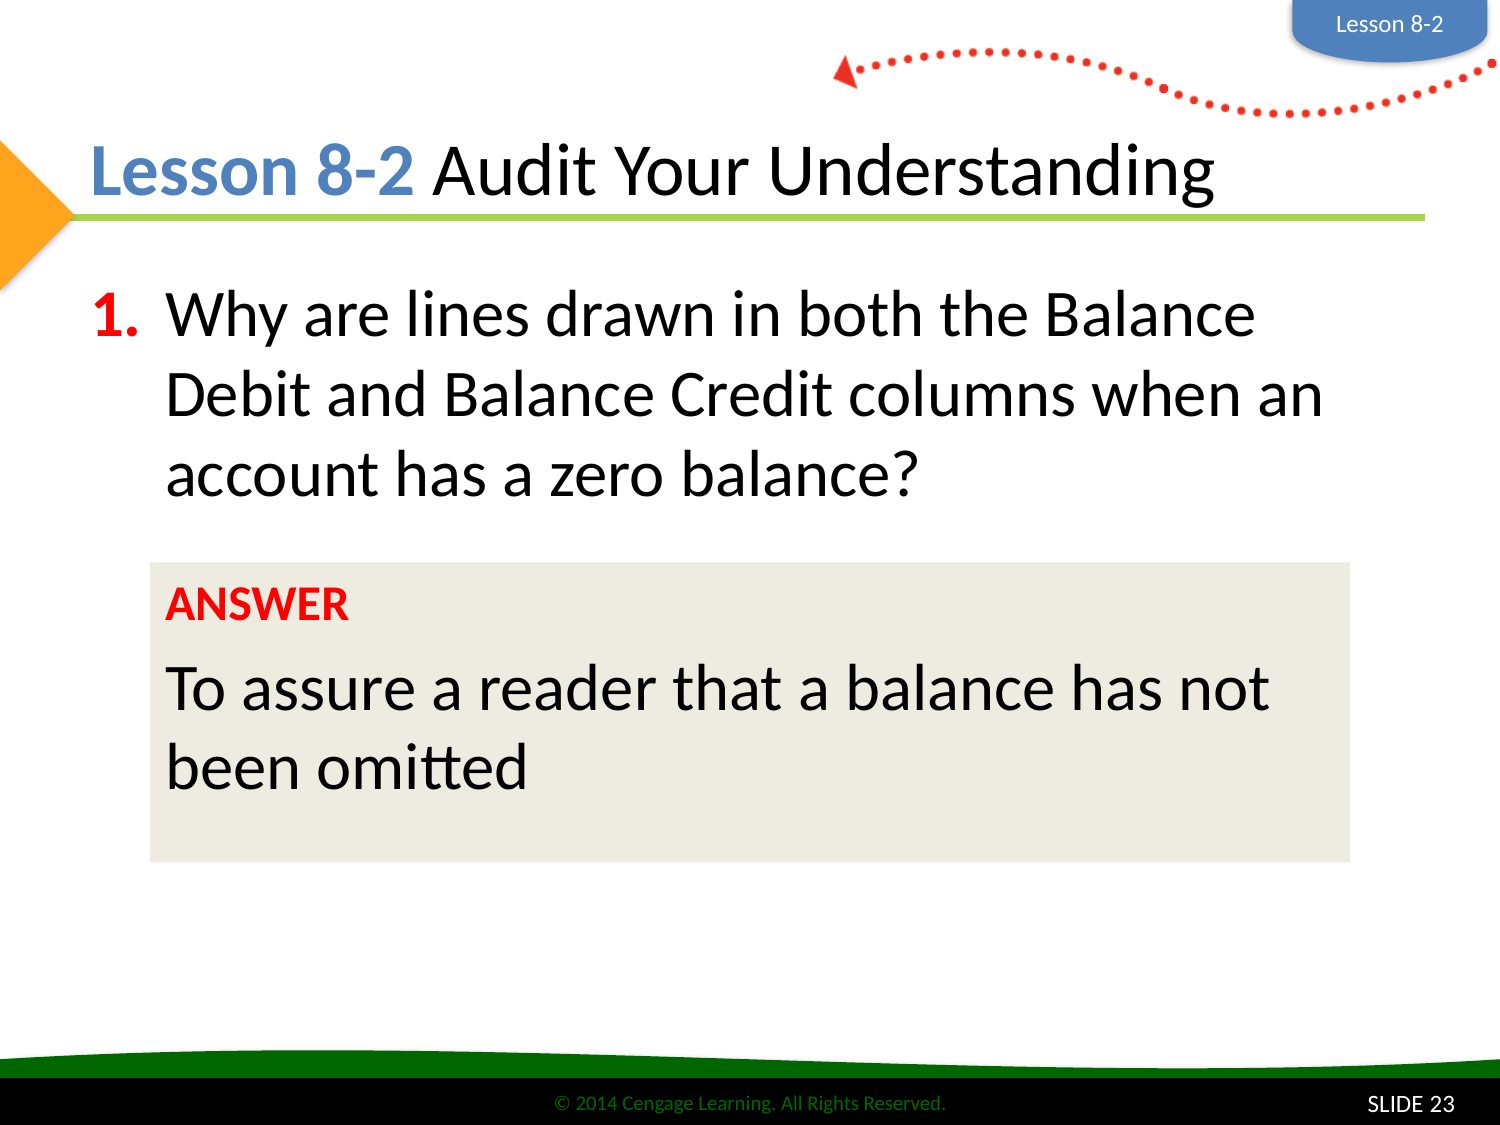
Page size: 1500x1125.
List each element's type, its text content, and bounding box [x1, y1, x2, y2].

title Lesson 8-2 Audit Your Understanding [75, 29, 1350, 218]
list 1. Why are lines drawn in both the Balance Debit and Balance Credit columns when an account has a zero balance? [75, 262, 1425, 1005]
slide_number SLIDE 23 [1170, 1080, 1470, 1125]
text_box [1292, 0, 1488, 63]
text_box ANSWER To assure a reader that a balance has not been omitted [149, 562, 1350, 863]
picture [827, 37, 1500, 126]
text_box [0, 138, 78, 293]
